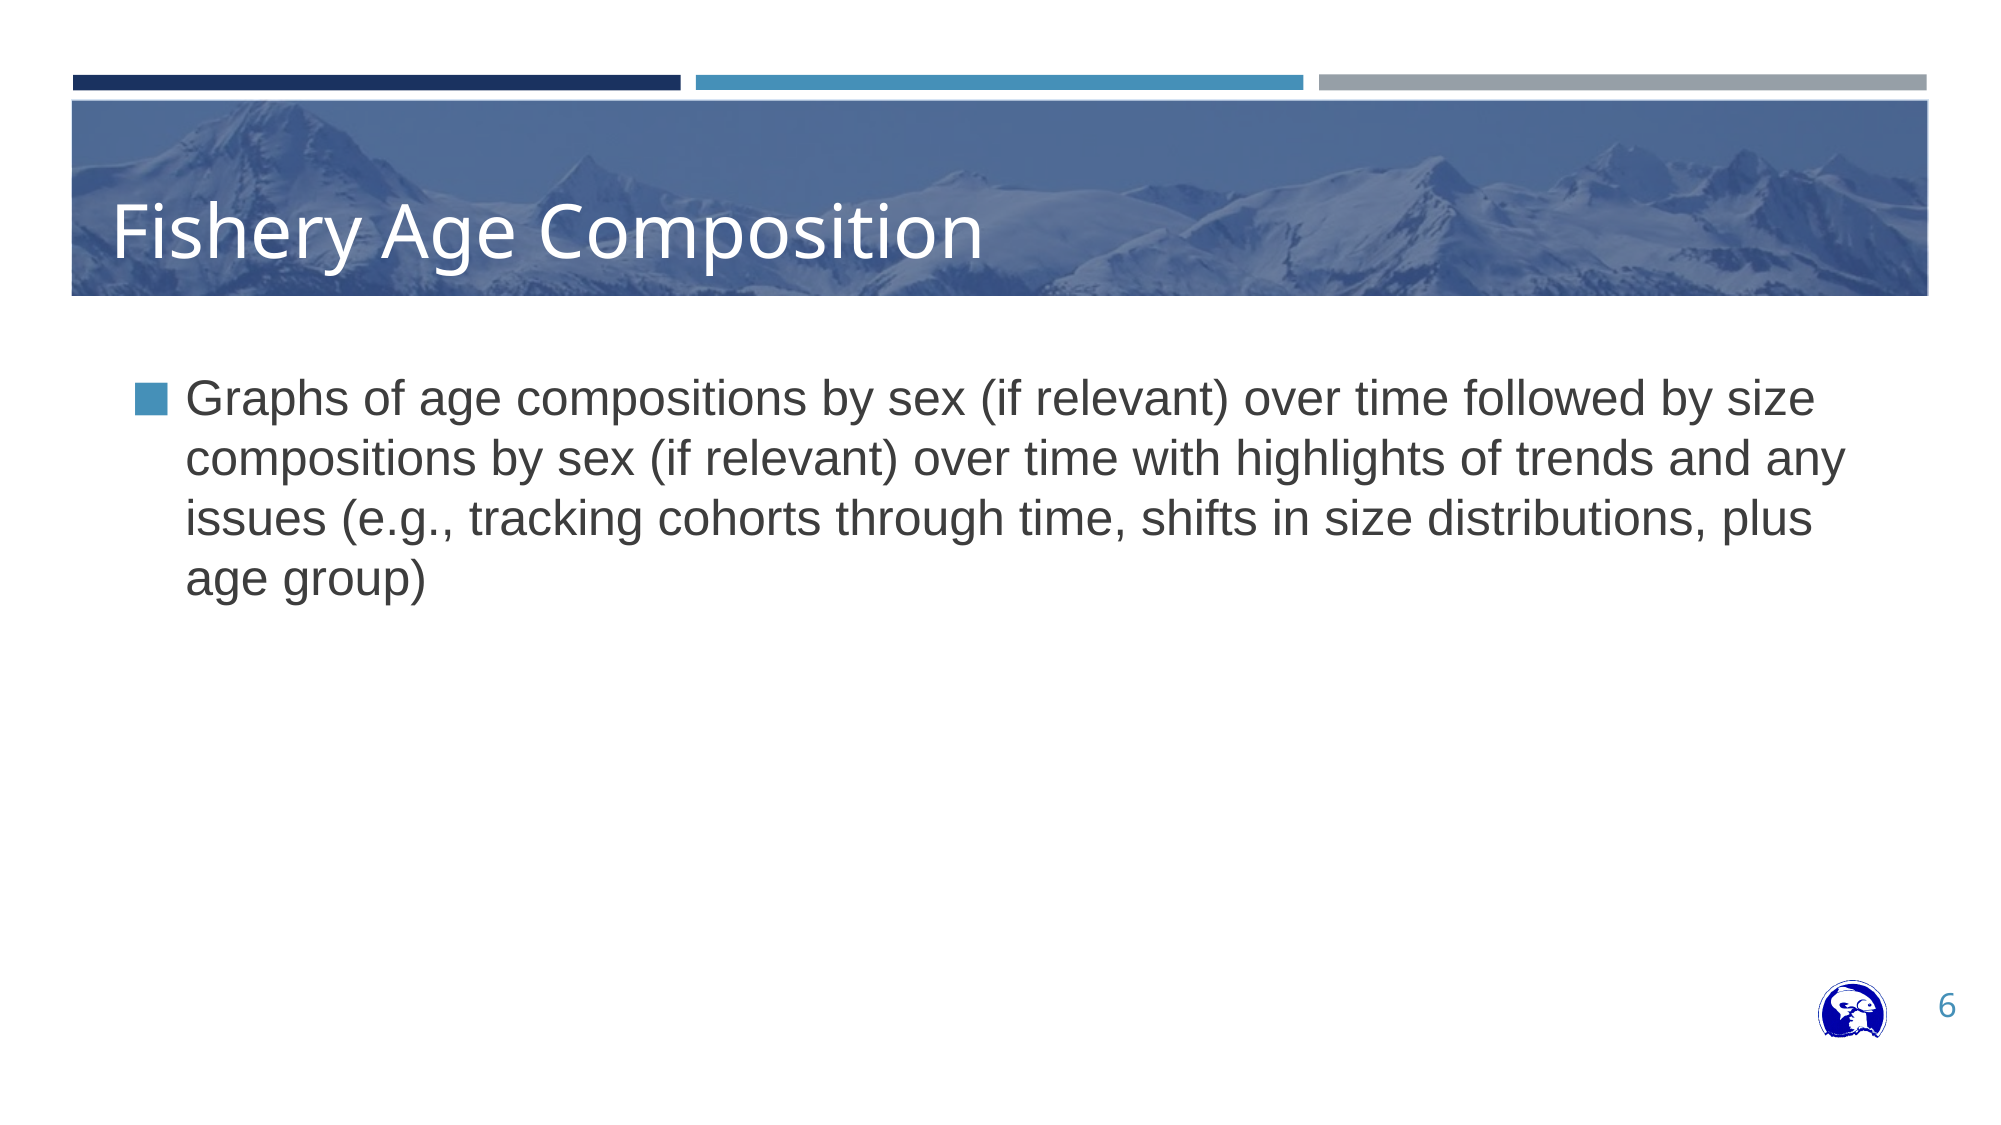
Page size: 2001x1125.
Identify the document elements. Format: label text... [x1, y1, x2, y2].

list Graphs of age compositions by sex (if relevant) over time followed by size compositions by sex (if relevant) over time with highlights of trends and any issues (e.g., tracking cohorts through time, shifts in size distributions, plus age group) [95, 357, 1905, 962]
slide_number 6 [1732, 977, 1972, 1037]
text_box [71, 99, 1929, 296]
title Fishery Age Composition [95, 115, 1905, 282]
